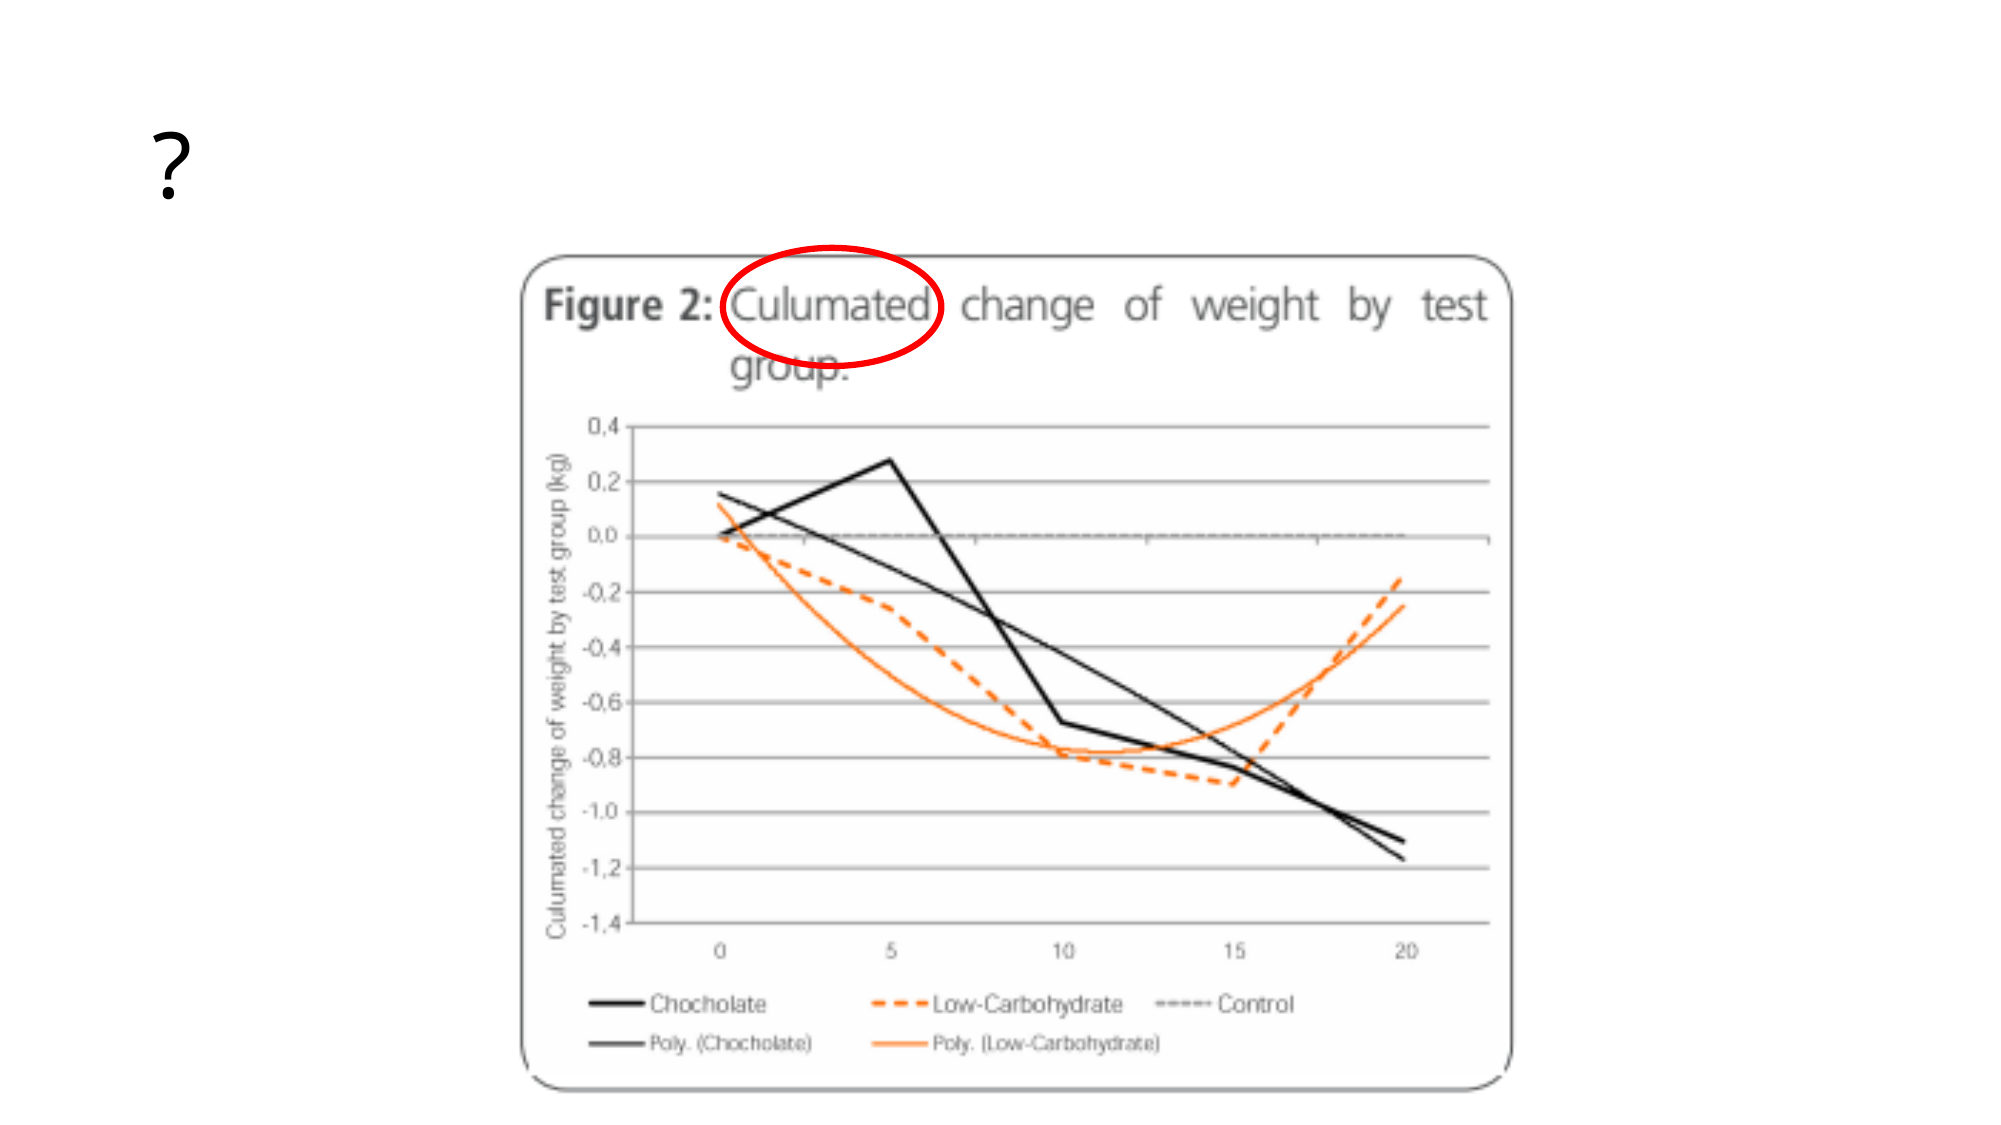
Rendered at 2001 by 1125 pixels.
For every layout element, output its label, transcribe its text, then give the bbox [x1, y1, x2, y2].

title ? [137, 59, 1863, 278]
picture [504, 247, 1531, 1125]
